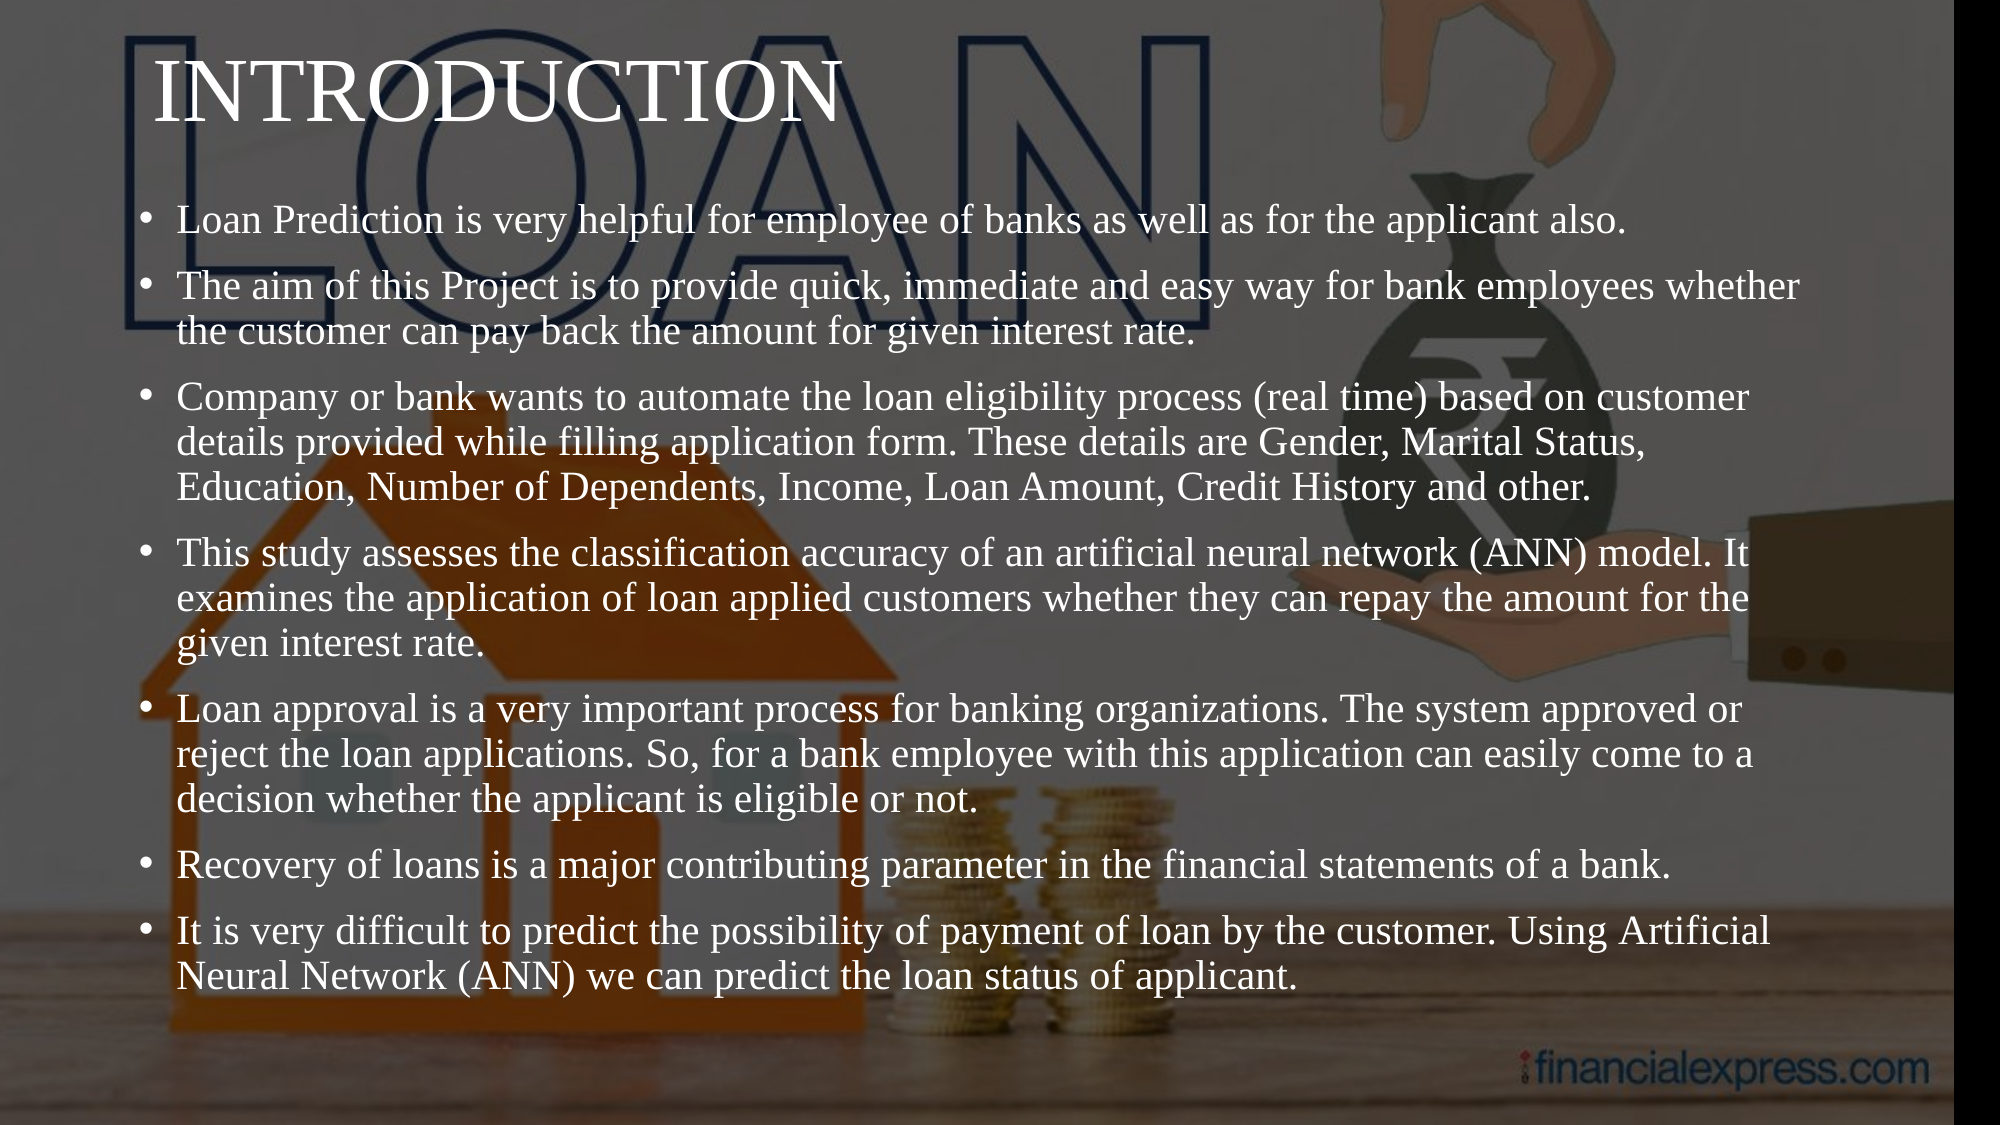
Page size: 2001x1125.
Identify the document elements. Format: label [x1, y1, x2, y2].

picture [0, 0, 1954, 1125]
text_box [1954, 0, 2000, 1125]
